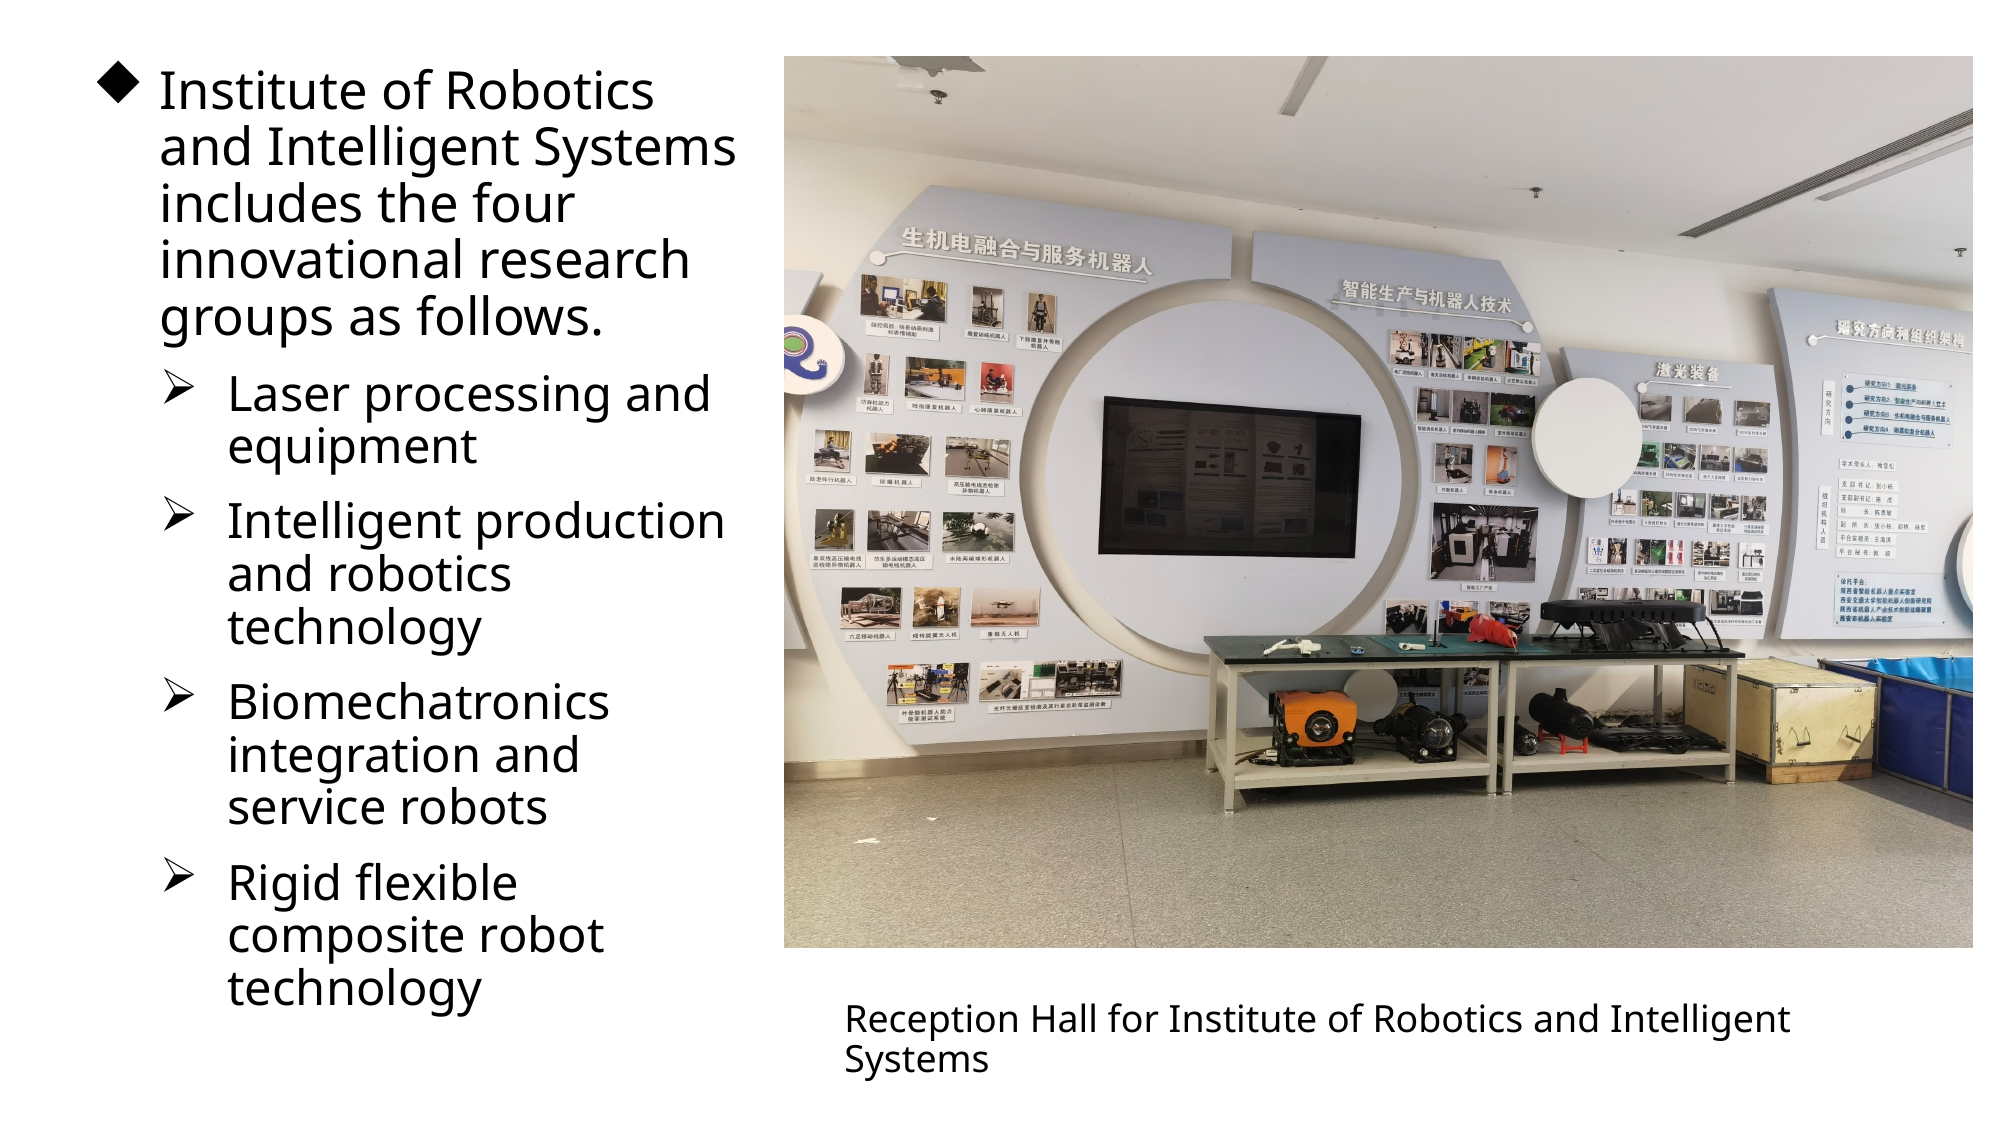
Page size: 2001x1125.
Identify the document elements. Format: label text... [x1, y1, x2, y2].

list Institute of Robotics and Intelligent Systems includes the four innovational research groups as follows. Laser processing and equipment Intelligent production and robotics technology Biomechatronics integration and service robots Rigid flexible composite robot technology [77, 56, 764, 1042]
text_box Reception Hall for Institute of Robotics and Intelligent Systems [829, 992, 1940, 1042]
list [784, 56, 1973, 948]
